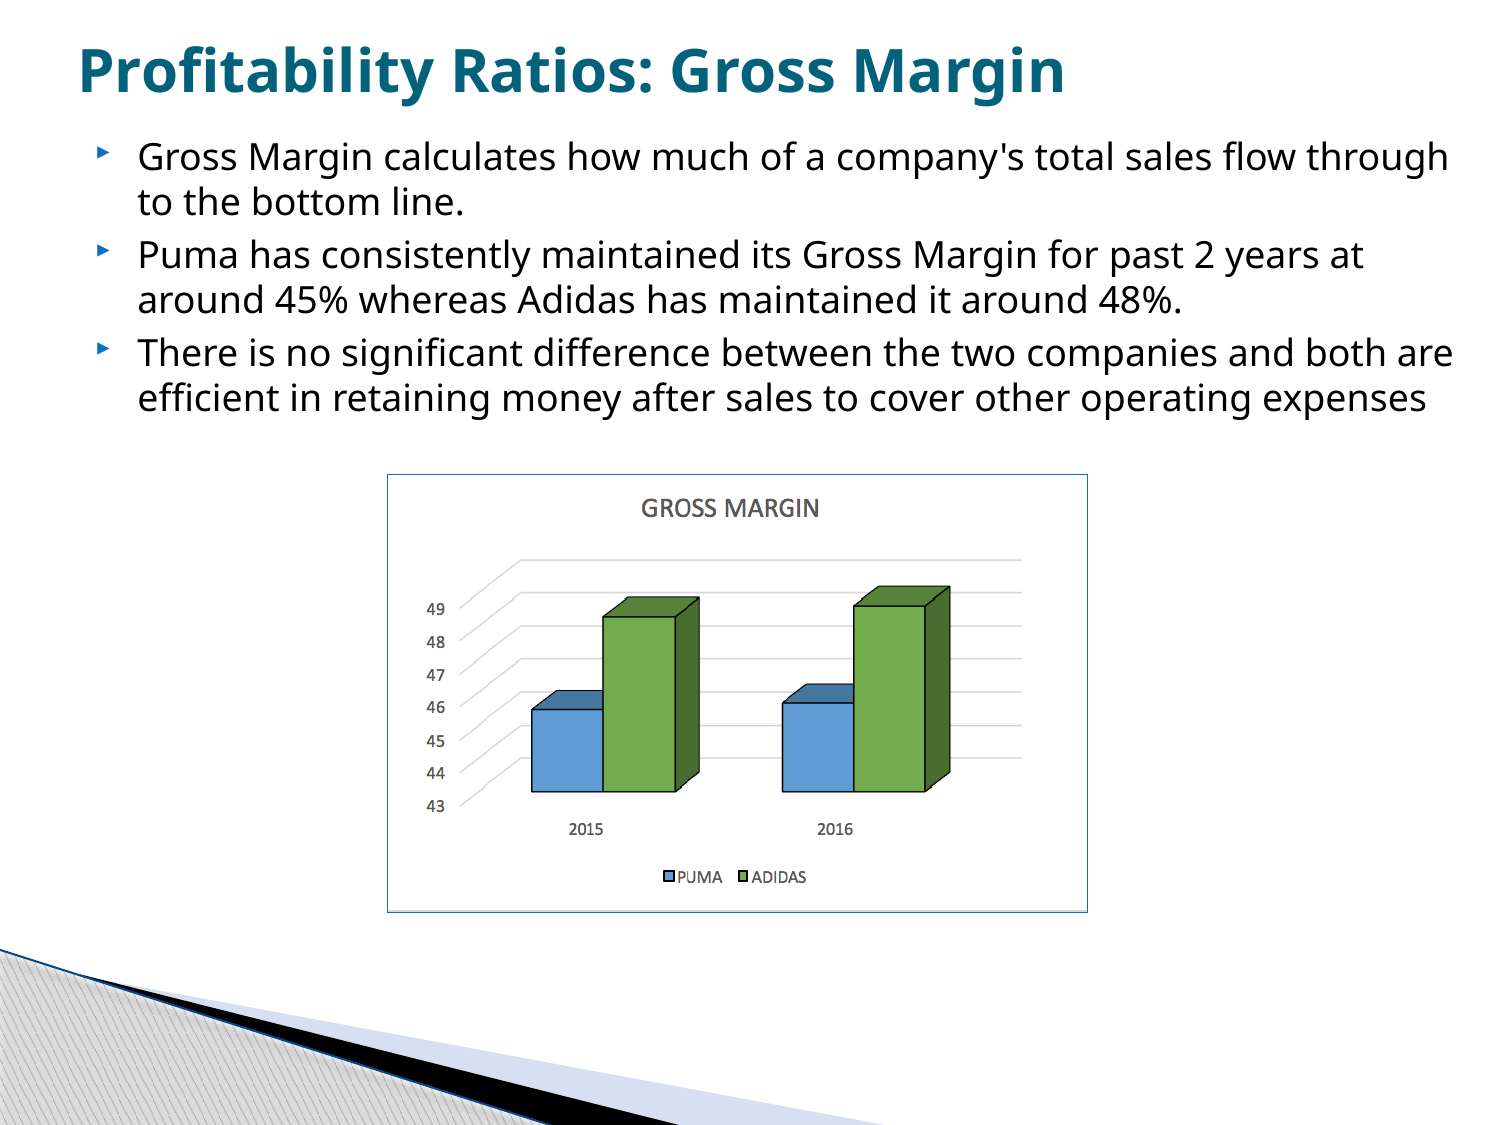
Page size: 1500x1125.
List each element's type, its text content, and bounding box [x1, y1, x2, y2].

list Gross Margin calculates how much of a company's total sales flow through to the bottom line. Puma has consistently maintained its Gross Margin for past 2 years at around 45% whereas Adidas has maintained it around 48%. There is no significant difference between the two companies and both are efficient in retaining money after sales to cover other operating expenses [62, 125, 1475, 975]
title Profitability Ratios: Gross Margin [62, 24, 1413, 113]
picture [387, 474, 1088, 913]
